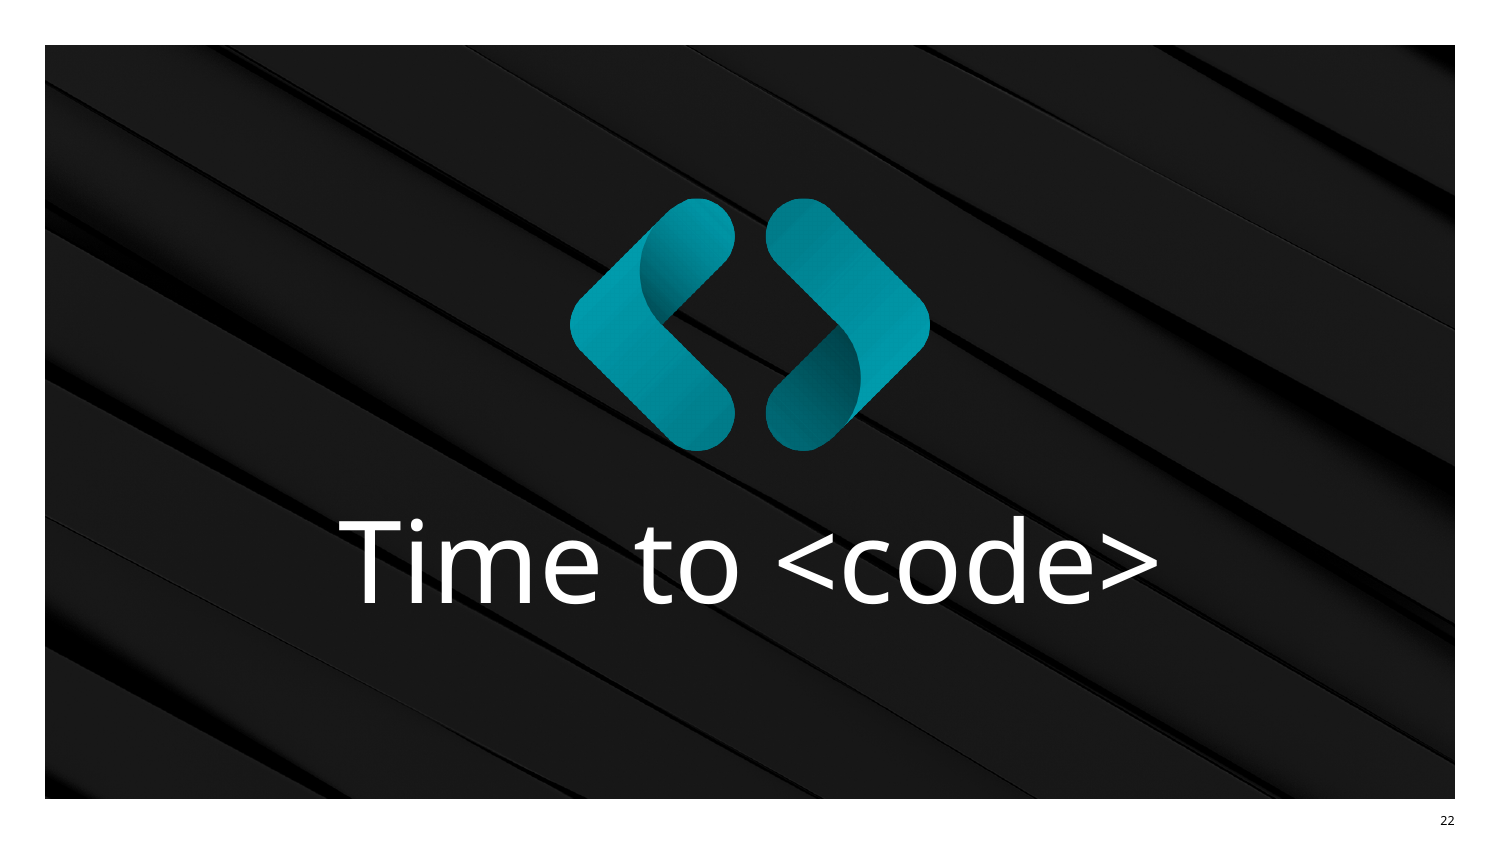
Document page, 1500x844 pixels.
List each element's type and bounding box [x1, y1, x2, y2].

picture [45, 45, 1455, 799]
